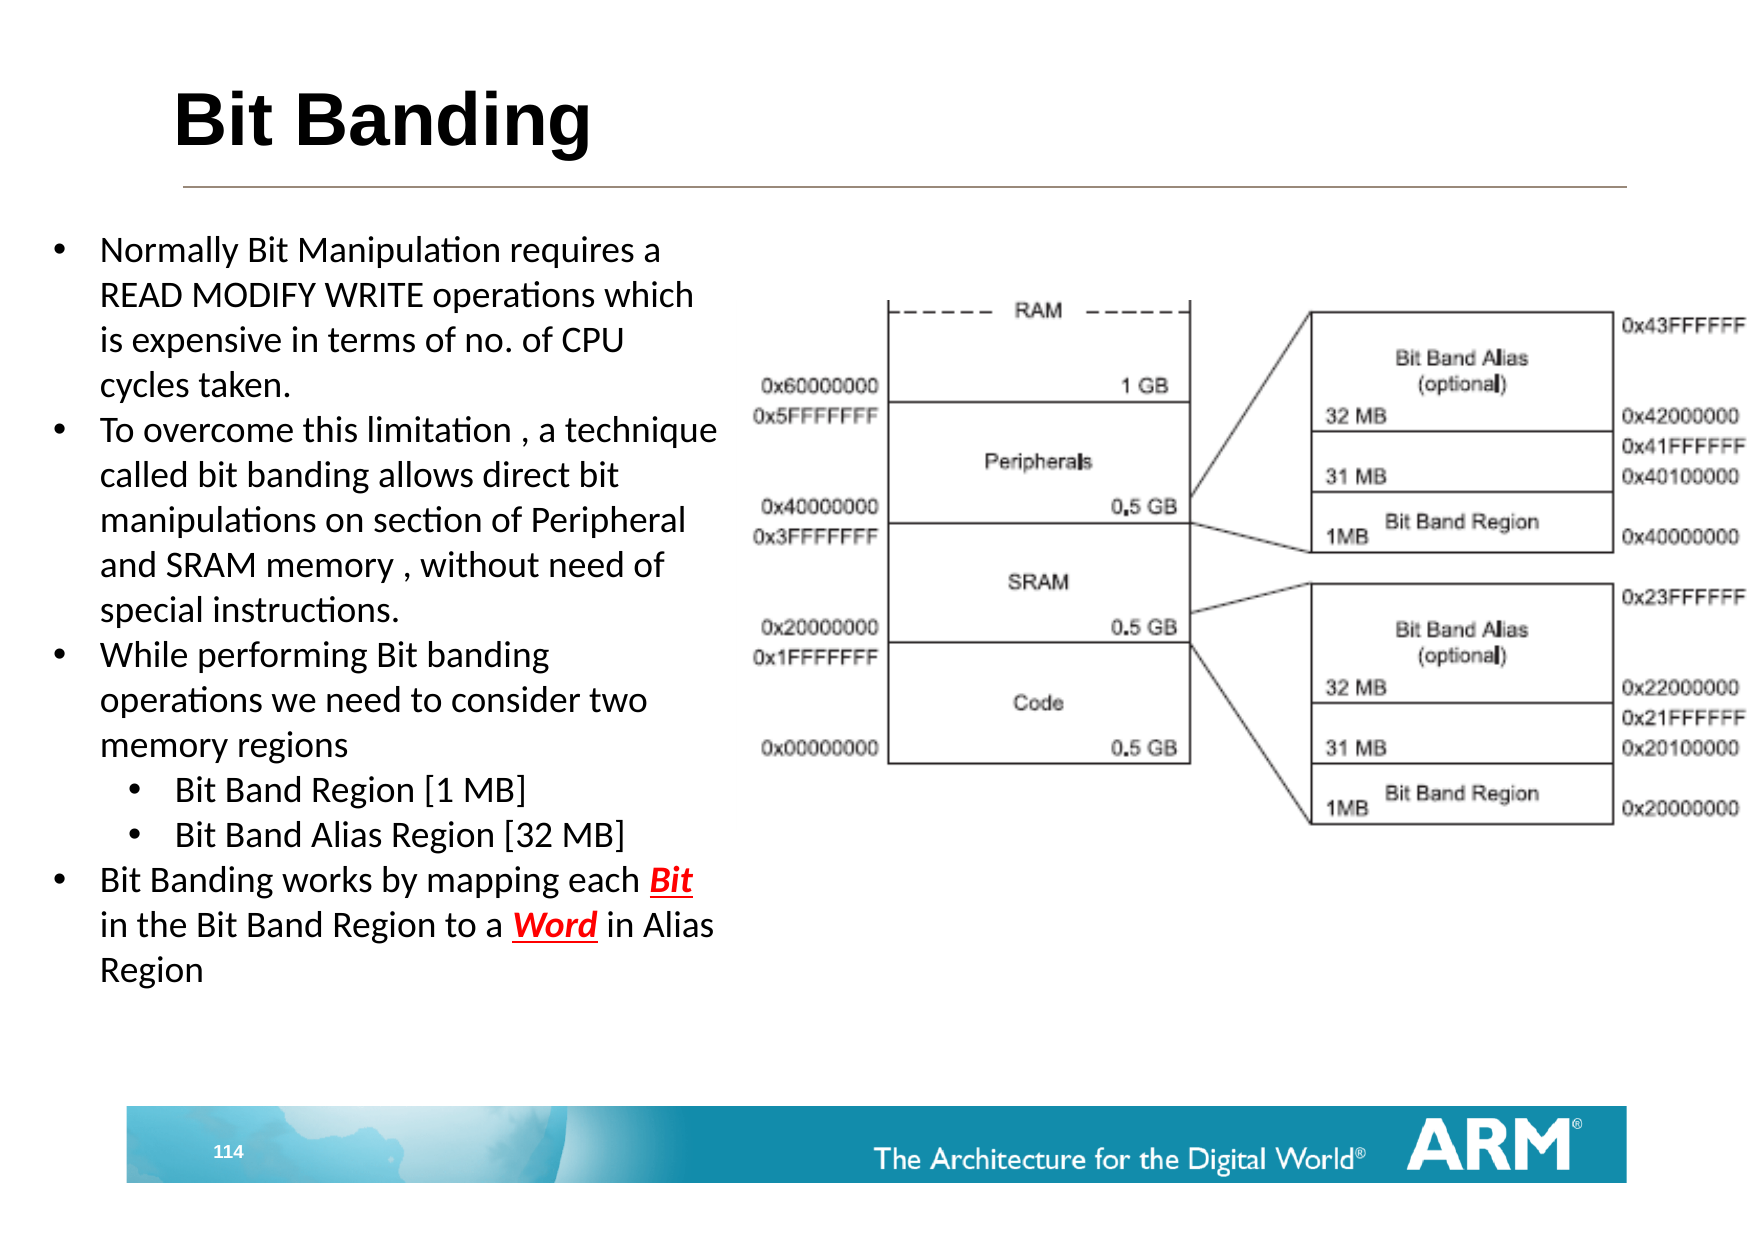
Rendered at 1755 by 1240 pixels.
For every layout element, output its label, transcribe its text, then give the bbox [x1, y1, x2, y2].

picture [126, 1106, 1627, 1183]
picture [735, 300, 1755, 830]
slide_number 114 [198, 1139, 287, 1187]
title Bit Banding [173, 80, 1581, 172]
text_box Normally Bit Manipulation requires a READ MODIFY WRITE operations which is expensive in terms of no. of CPU cycles taken. To overcome this limitation , a technique called bit banding allows direct bit manipulations on section of Peripheral and SRAM memory , without need of special instructions. While performing Bit banding operations we need to consider two memory regions Bit Band Region [1 MB] Bit Band Alias Region [32 MB] Bit Banding works by mapping each Bit in the Bit Band Region to a Word in Alias Region [38, 218, 736, 998]
